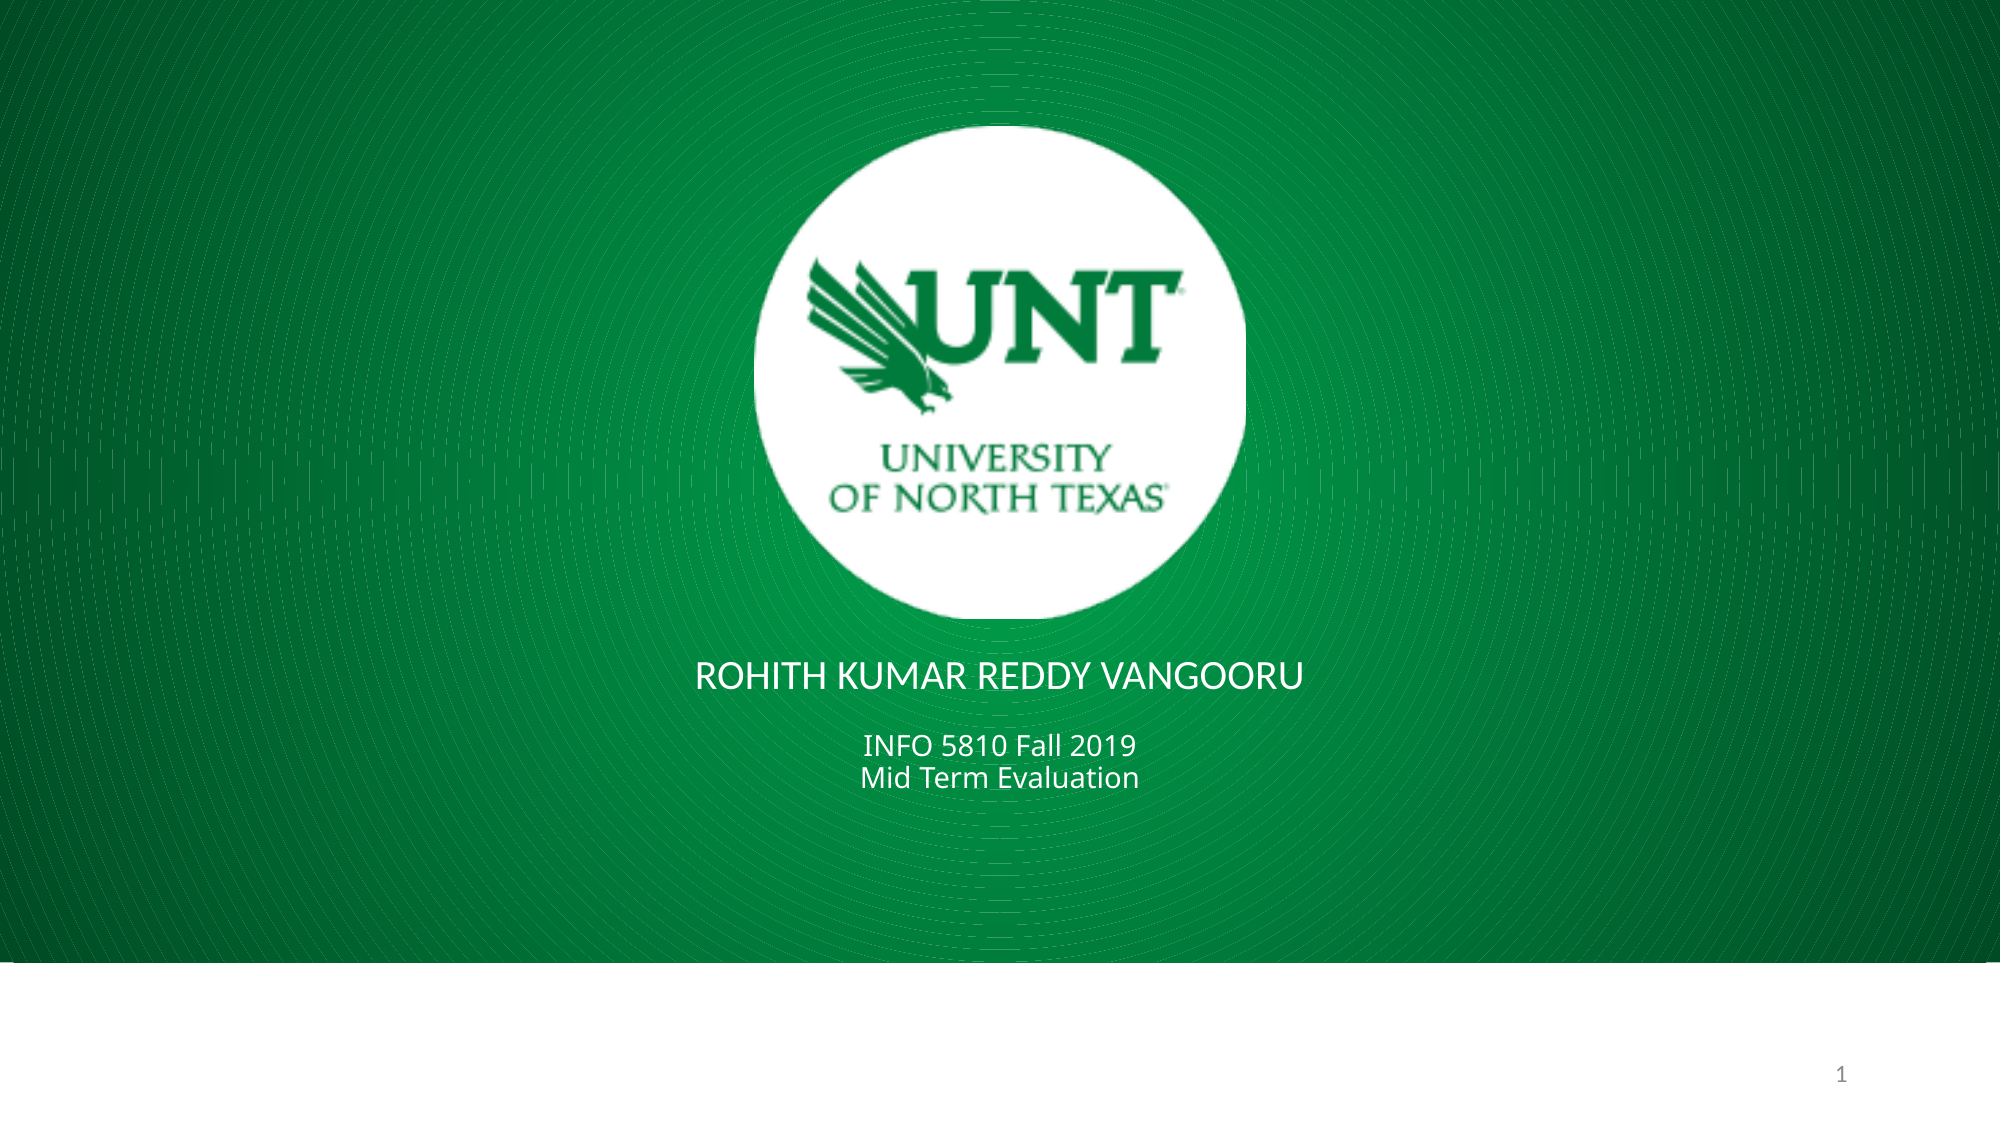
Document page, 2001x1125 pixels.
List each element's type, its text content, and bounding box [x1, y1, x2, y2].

subtitle ROHITH KUMAR REDDY VANGOORU INFO 5810 Fall 2019 Mid Term Evaluation [585, 645, 1415, 838]
text_box [0, 0, 2000, 963]
picture [714, 126, 1246, 619]
slide_number 1 [1412, 1042, 1863, 1103]
